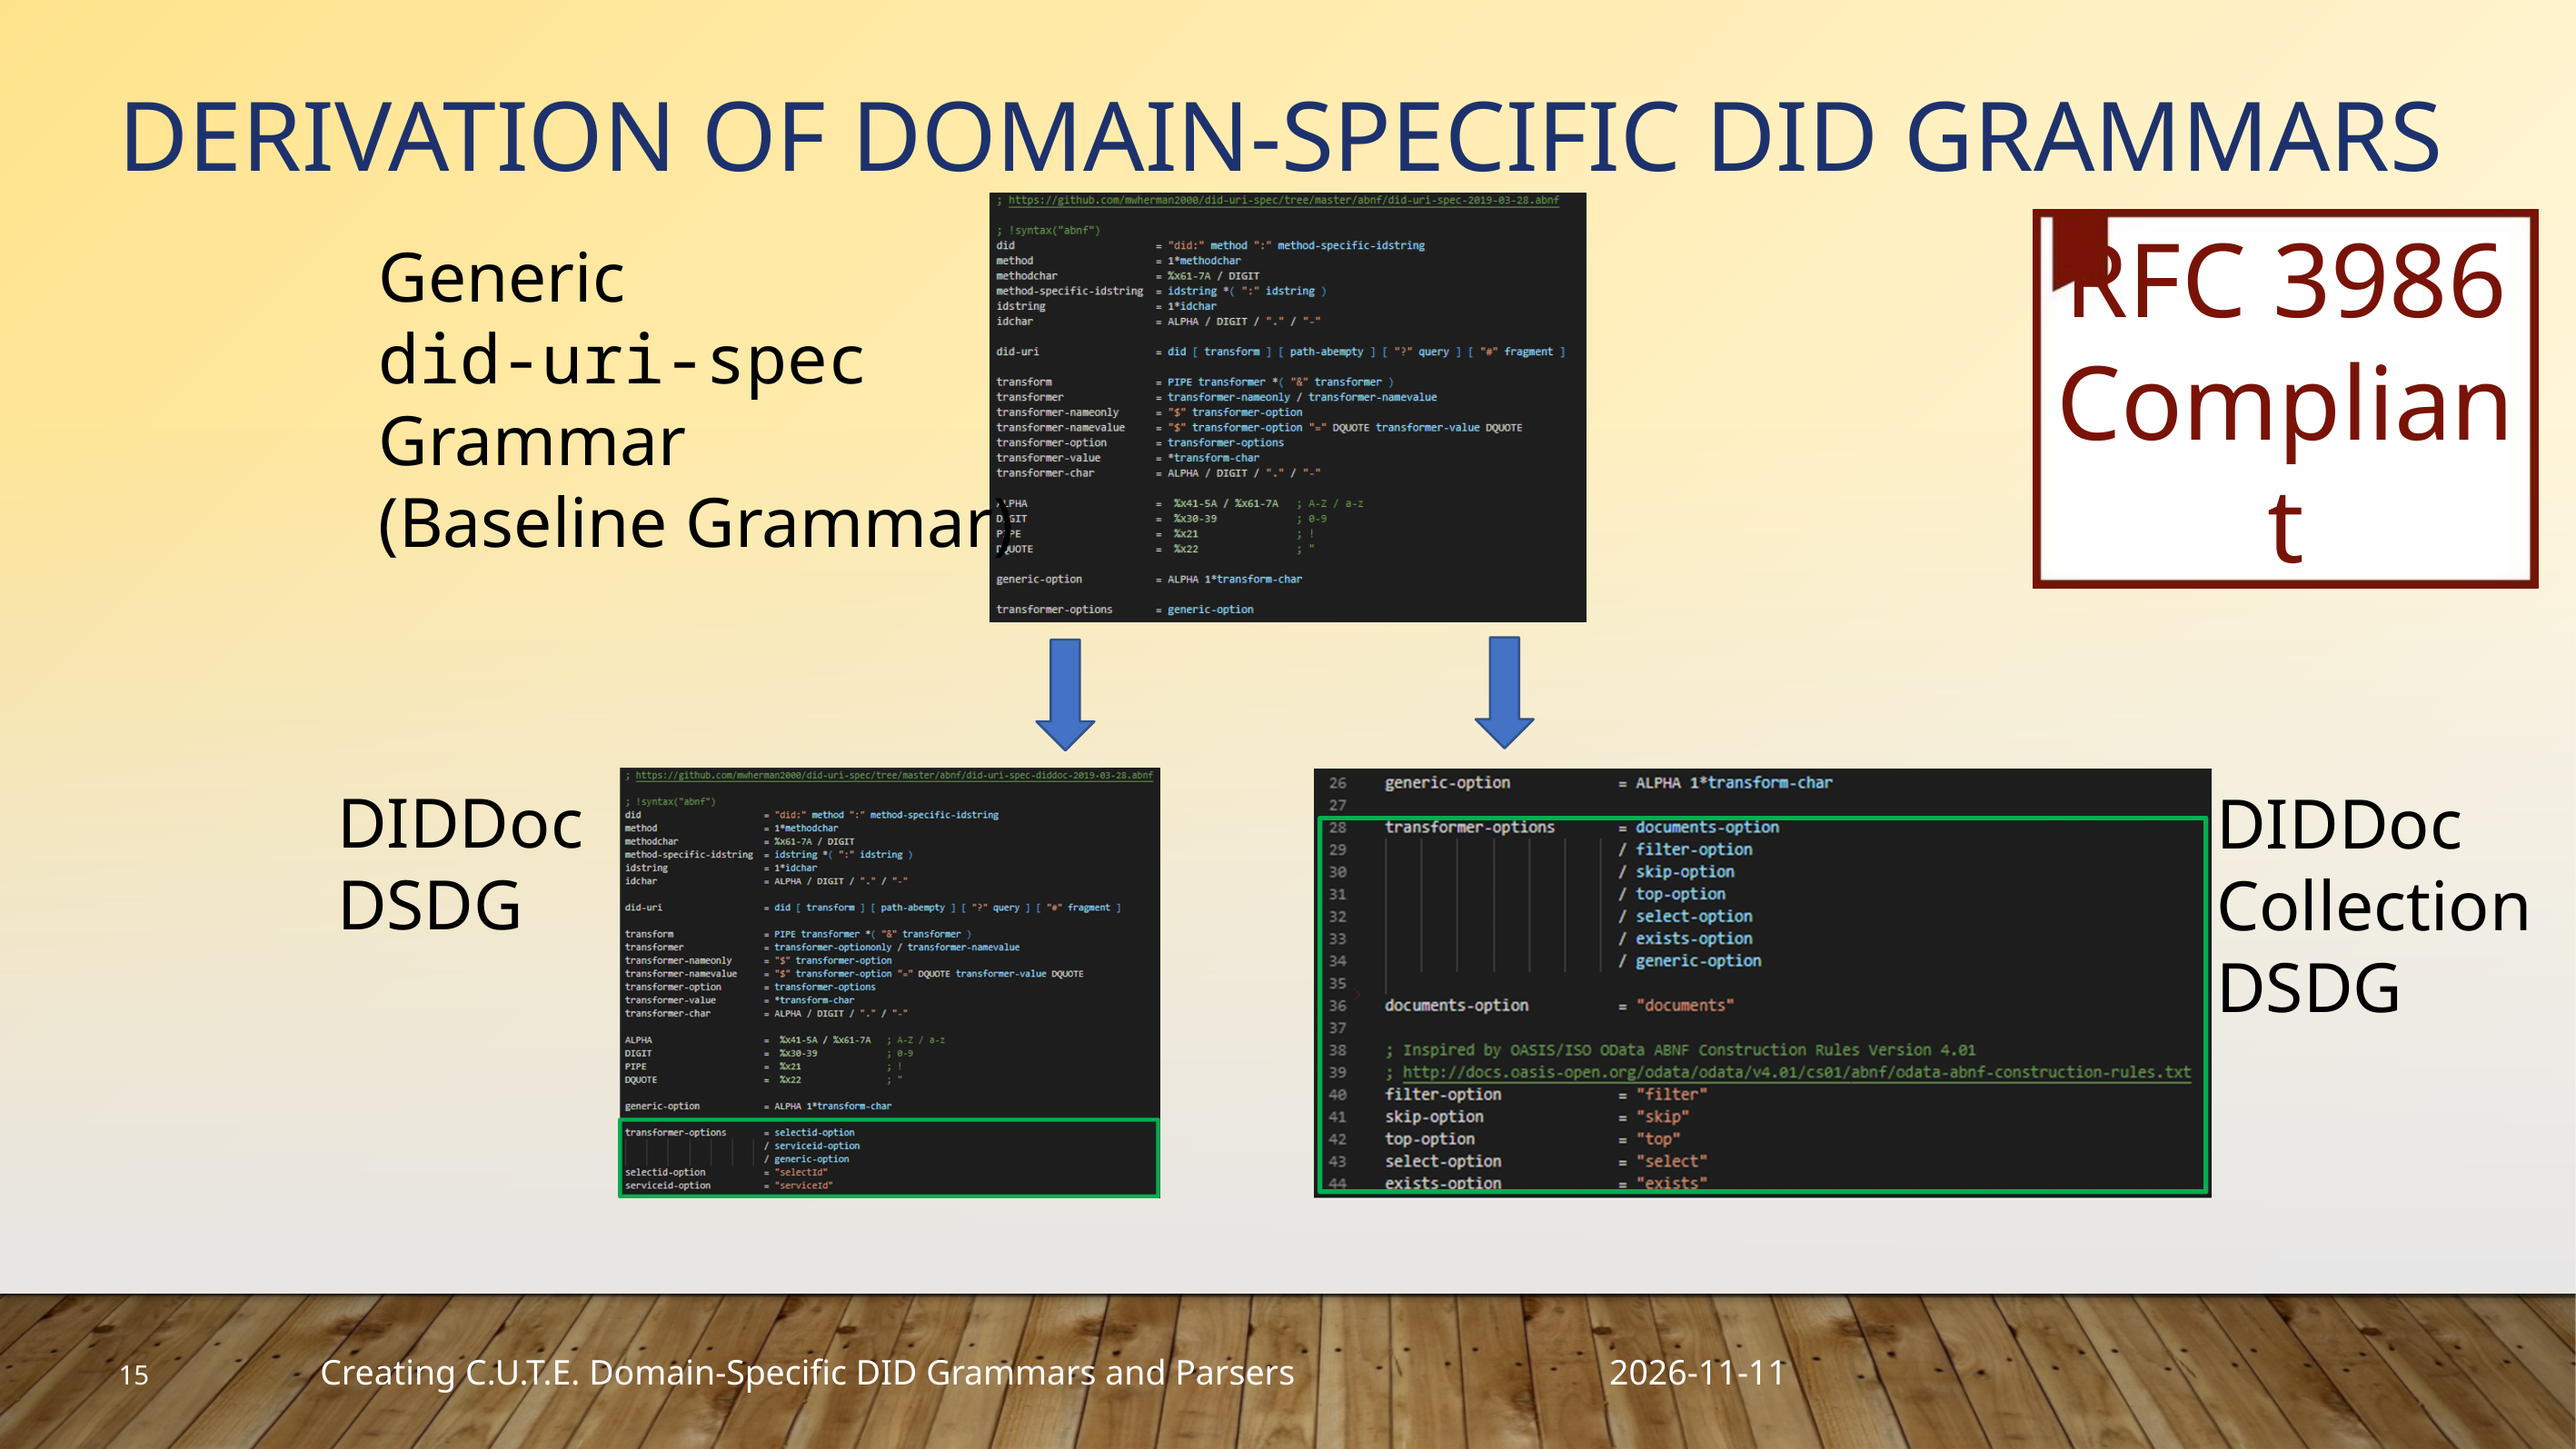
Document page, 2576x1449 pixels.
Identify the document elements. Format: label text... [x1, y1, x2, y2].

title Derivation of Domain-Specific DID Grammars [104, 82, 2471, 304]
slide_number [1596, 1344, 2471, 1409]
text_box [1313, 637, 2534, 1199]
picture [0, 1294, 2576, 1449]
footer Creating C.U.T.E. Domain-Specific DID Grammars and Parsers [306, 1344, 1535, 1409]
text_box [326, 639, 1160, 1198]
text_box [403, 192, 1586, 622]
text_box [2033, 209, 2539, 590]
